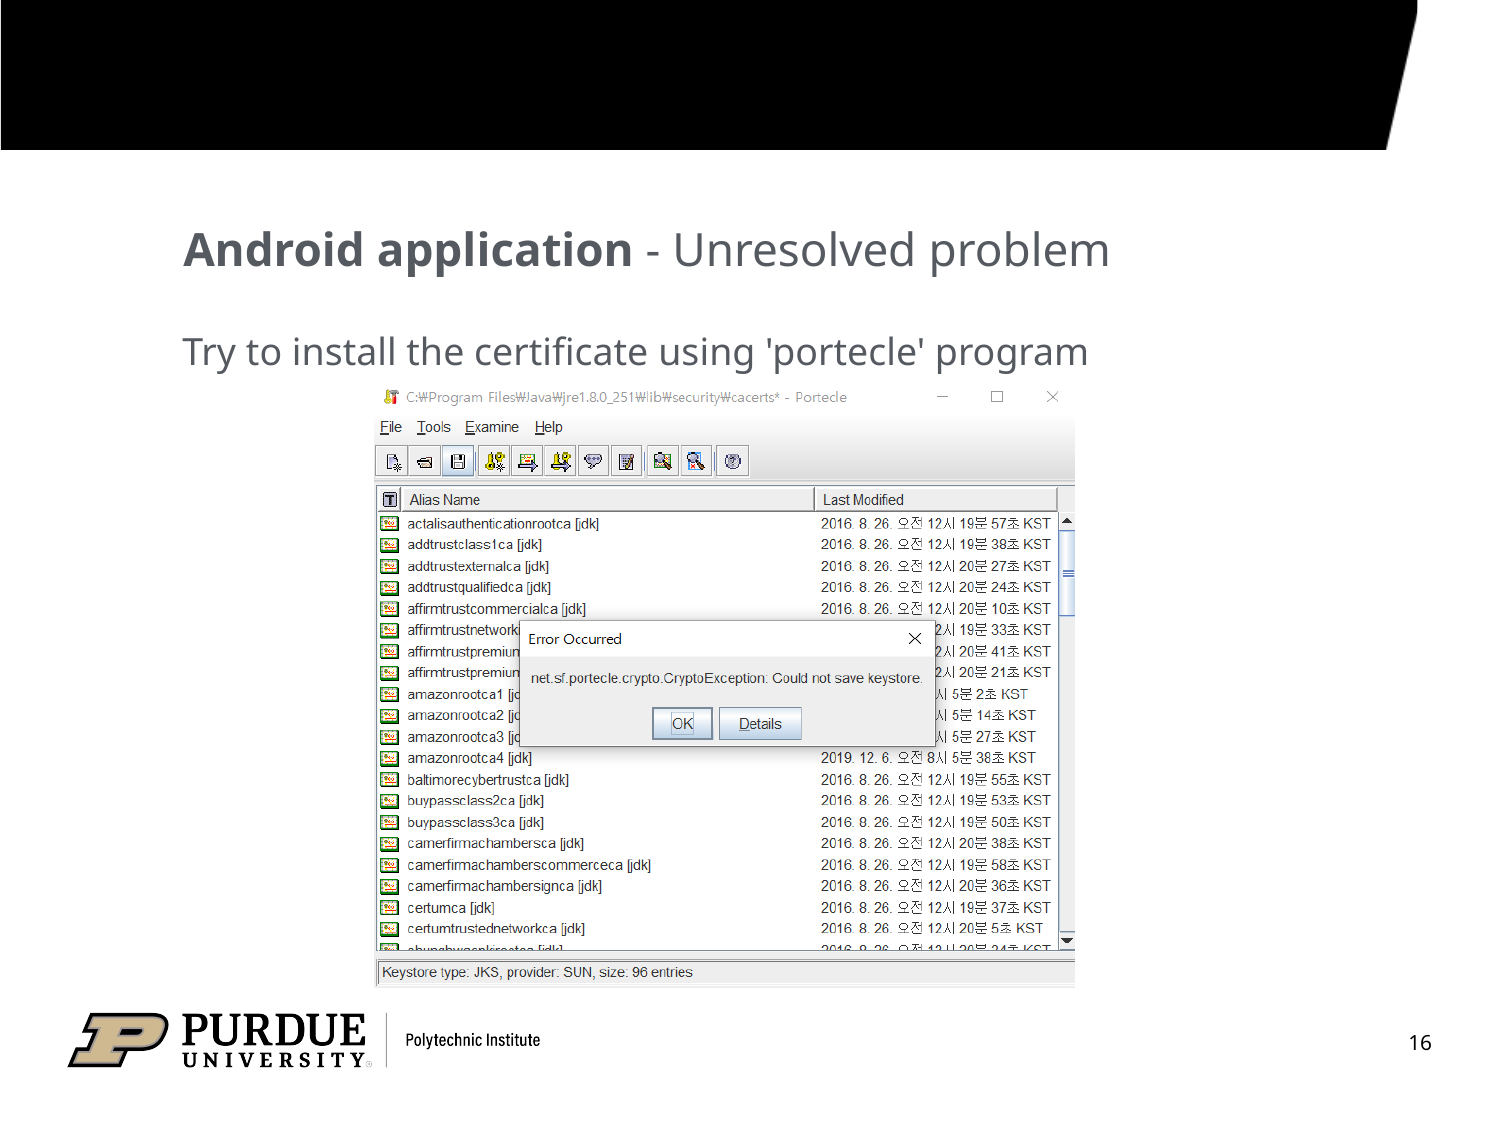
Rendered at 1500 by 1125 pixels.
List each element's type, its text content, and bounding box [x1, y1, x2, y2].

picture [374, 381, 1075, 988]
subtitle Android application - Unresolved problem [183, 220, 1320, 277]
text_box Try to install the certificate using 'portecle' program [167, 320, 1282, 381]
picture [67, 1010, 634, 1071]
slide_number 16 [1390, 1013, 1451, 1074]
